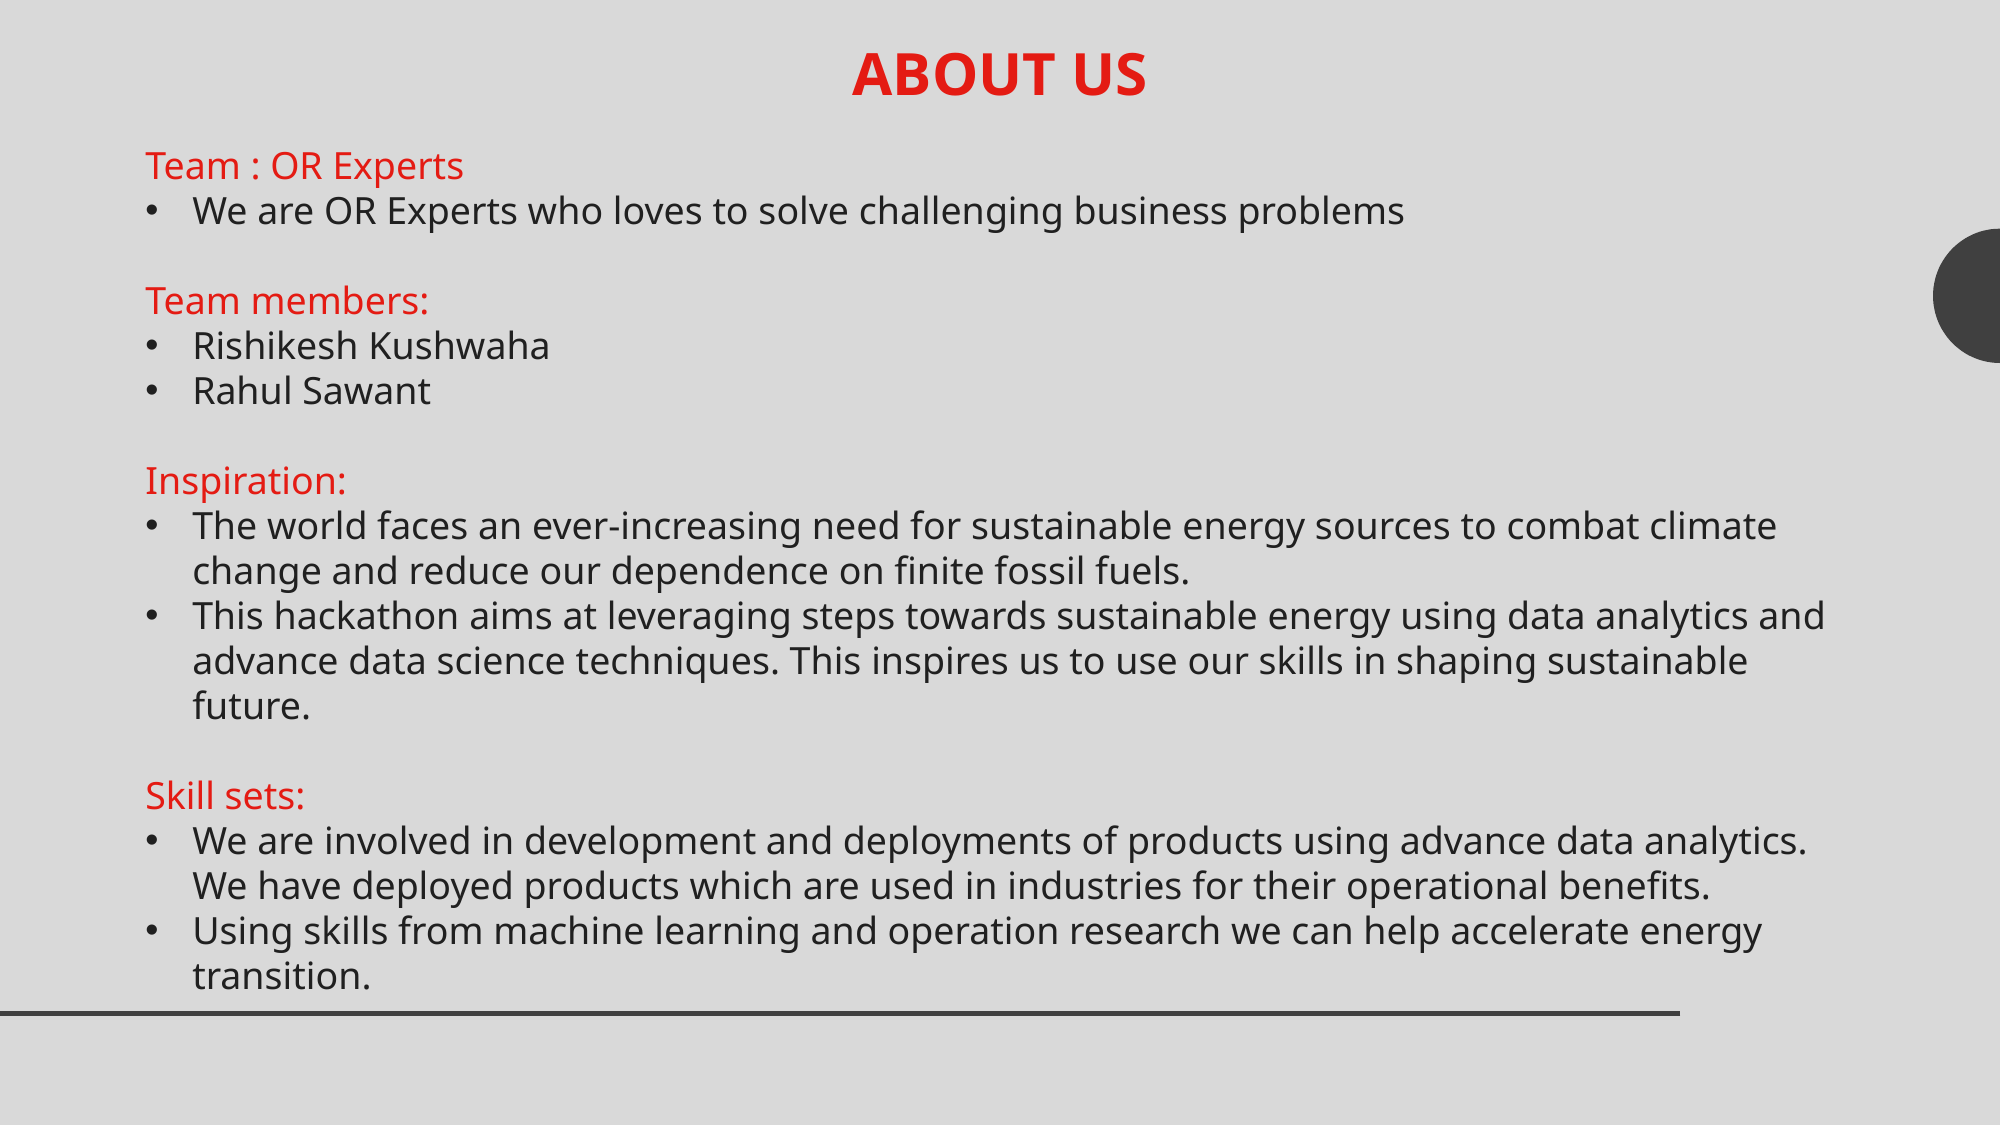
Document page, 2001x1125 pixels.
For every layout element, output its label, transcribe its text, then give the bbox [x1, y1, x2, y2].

text_box Team : OR Experts We are OR Experts who loves to solve challenging business problems Team members: Rishikesh Kushwaha Rahul Sawant Inspiration: The world faces an ever-increasing need for sustainable energy sources to combat climate change and reduce our dependence on finite fossil fuels. This hackathon aims at leveraging steps towards sustainable energy using data analytics and advance data science techniques. This inspires us to use our skills in shaping sustainable future. Skill sets: We are involved in development and deployments of products using advance data analytics. We have deployed products which are used in industries for their operational benefits. Using skills from machine learning and operation research we can help accelerate energy transition. [130, 134, 1870, 1094]
list ABOUT US [310, 0, 1690, 135]
